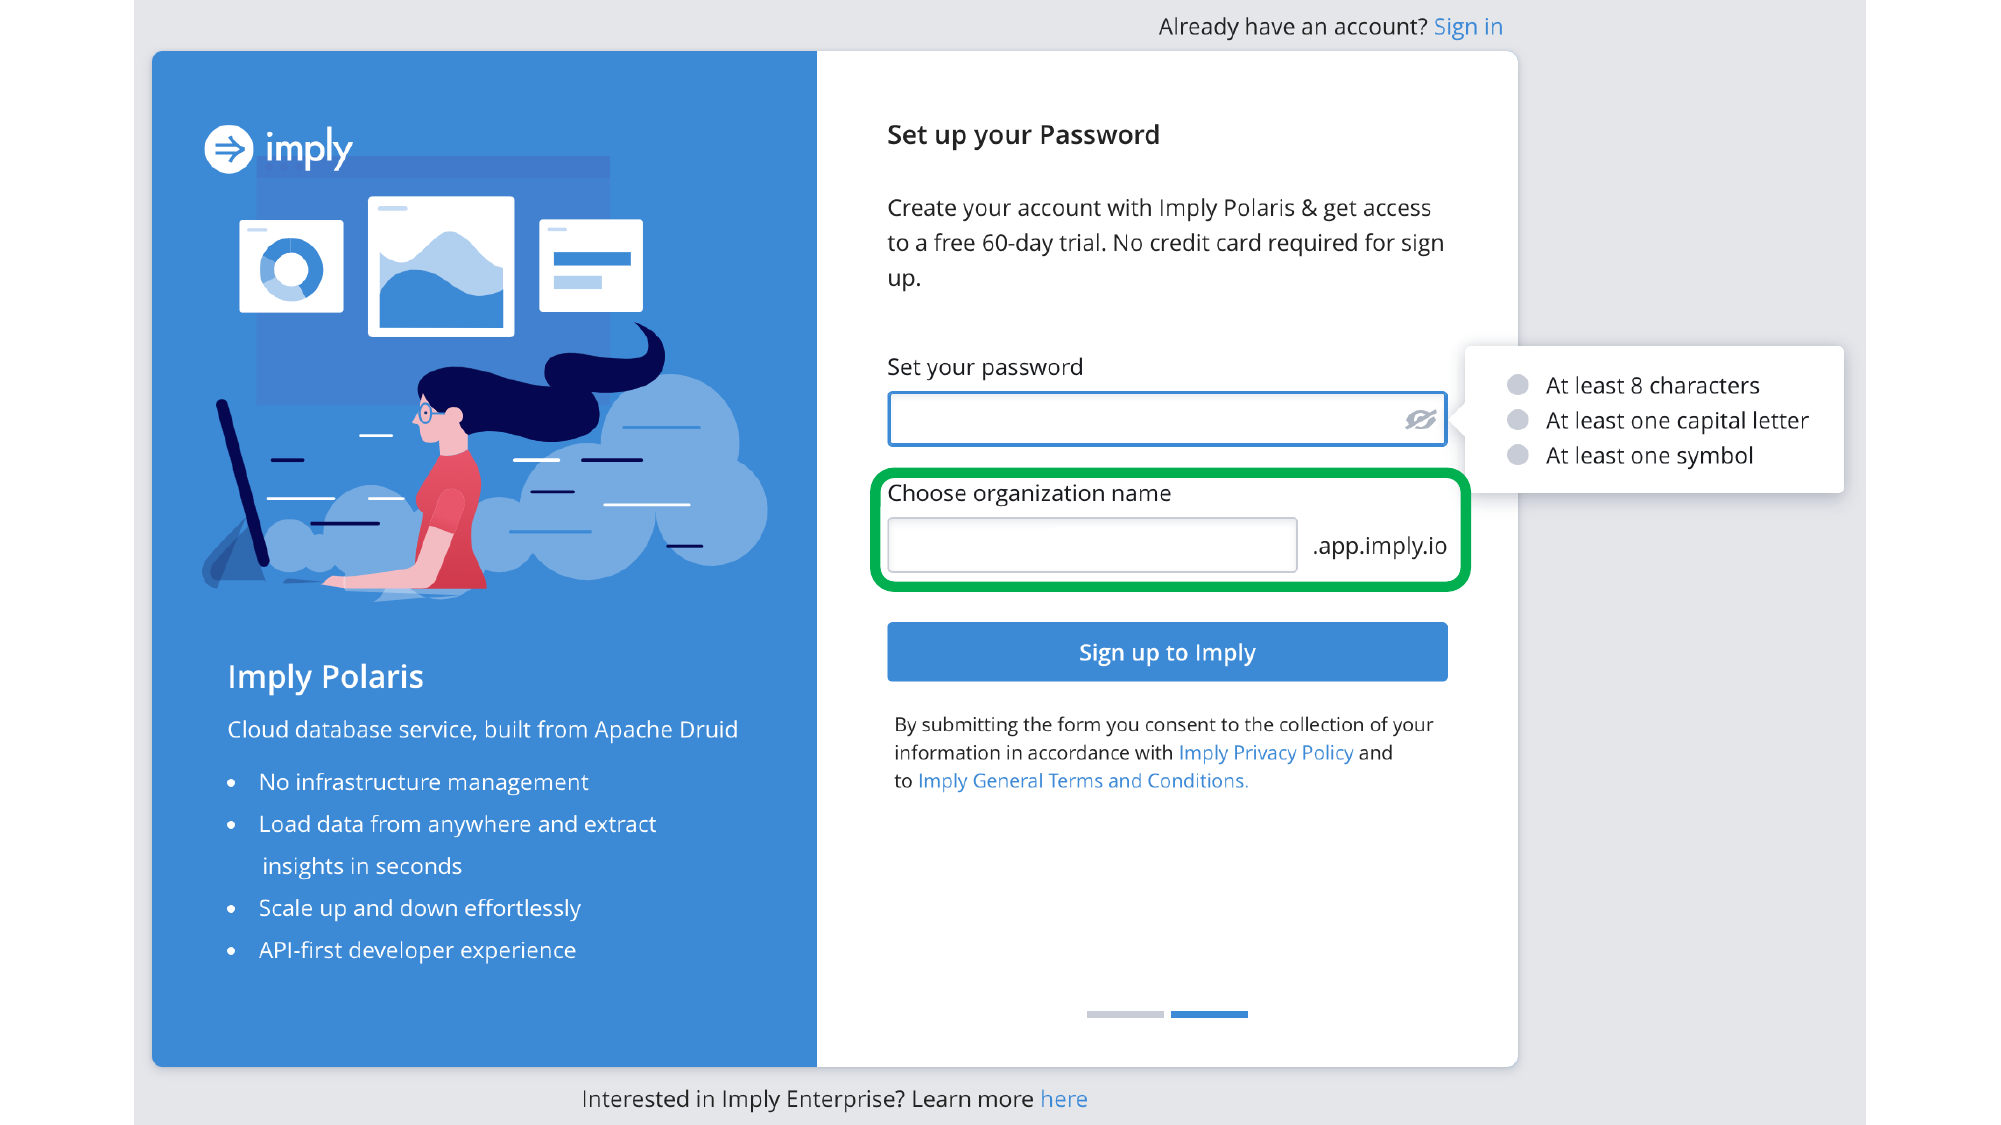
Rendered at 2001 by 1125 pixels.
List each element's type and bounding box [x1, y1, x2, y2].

picture [134, 0, 1866, 1125]
